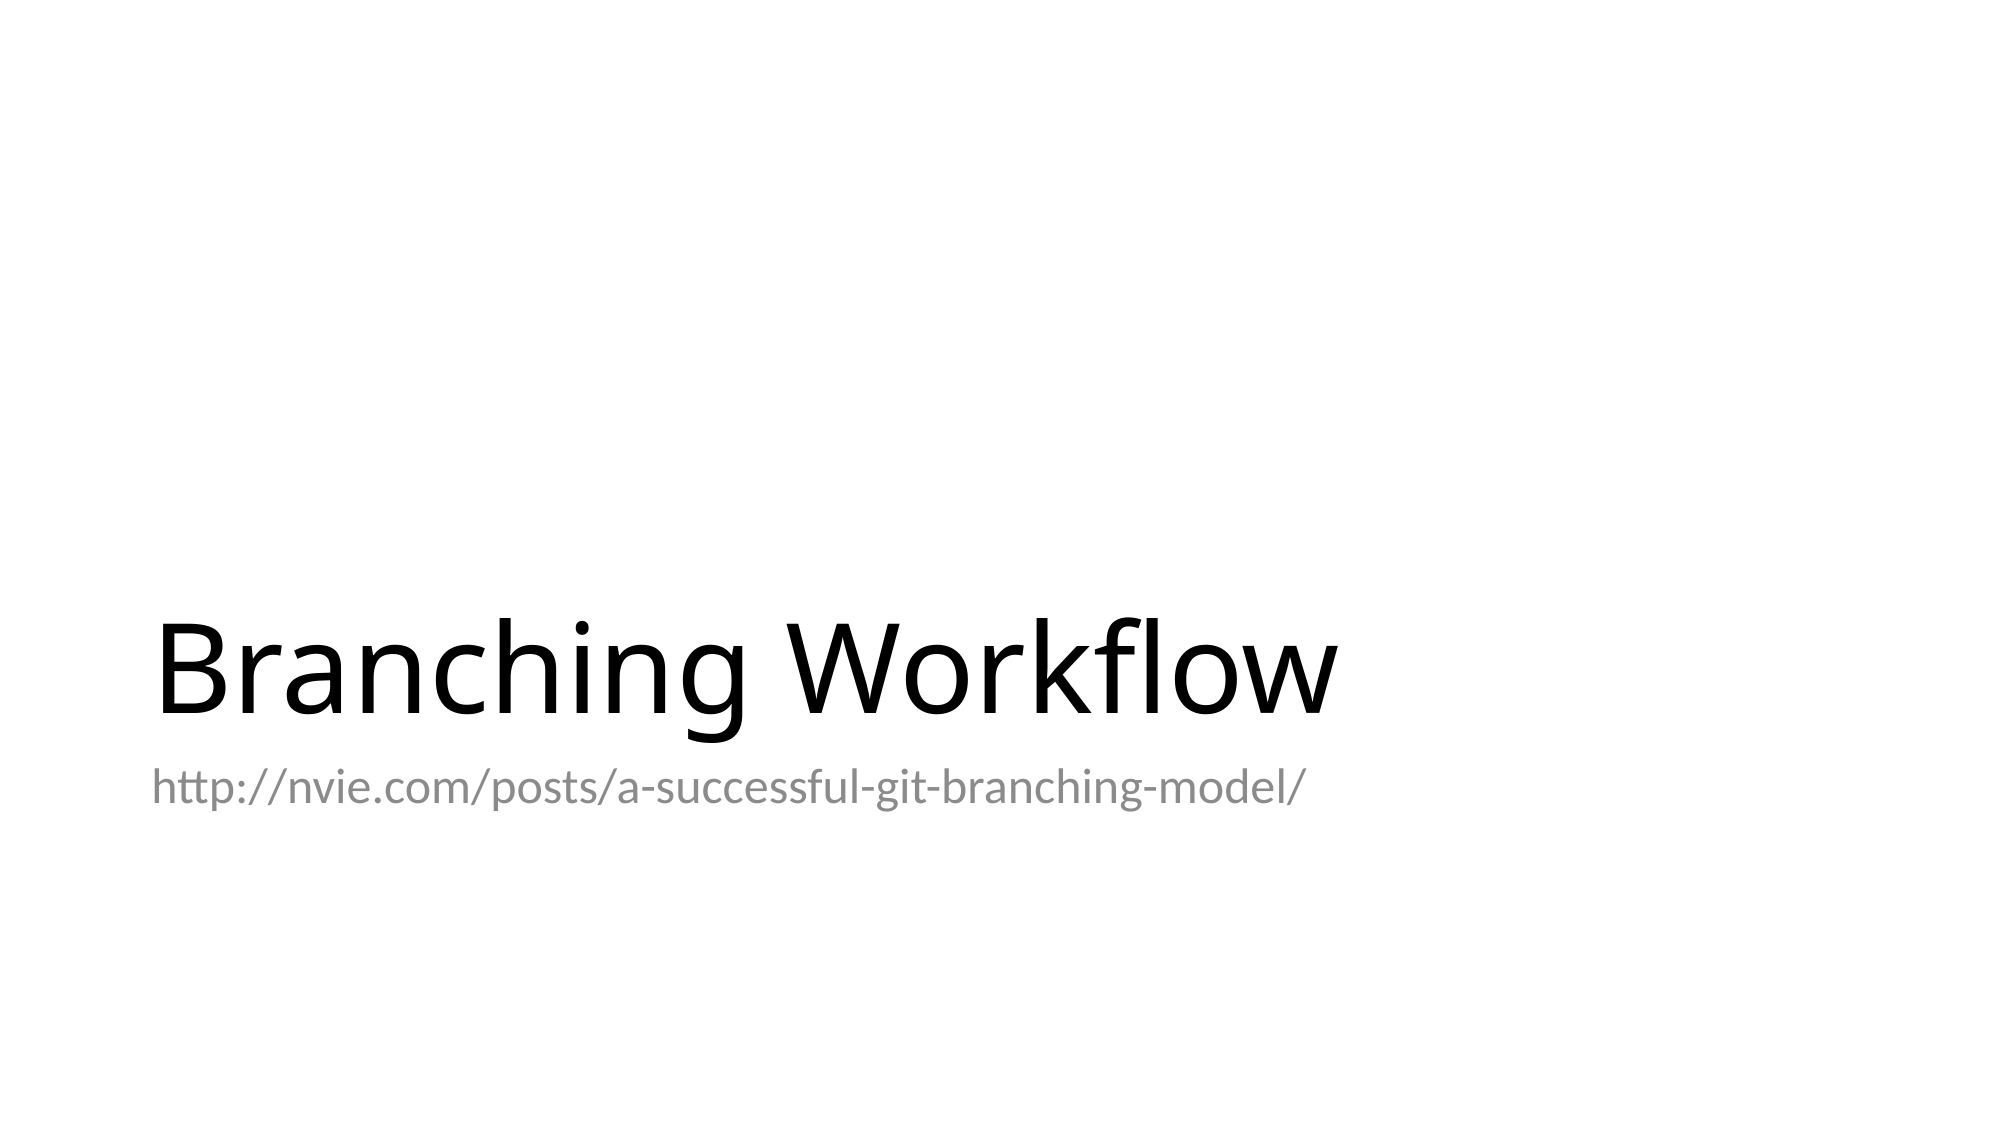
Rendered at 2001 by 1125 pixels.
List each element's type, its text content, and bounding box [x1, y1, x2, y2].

title Branching Workflow [136, 280, 1862, 749]
list http://nvie.com/posts/a-successful-git-branching-model/ [136, 752, 1862, 999]
